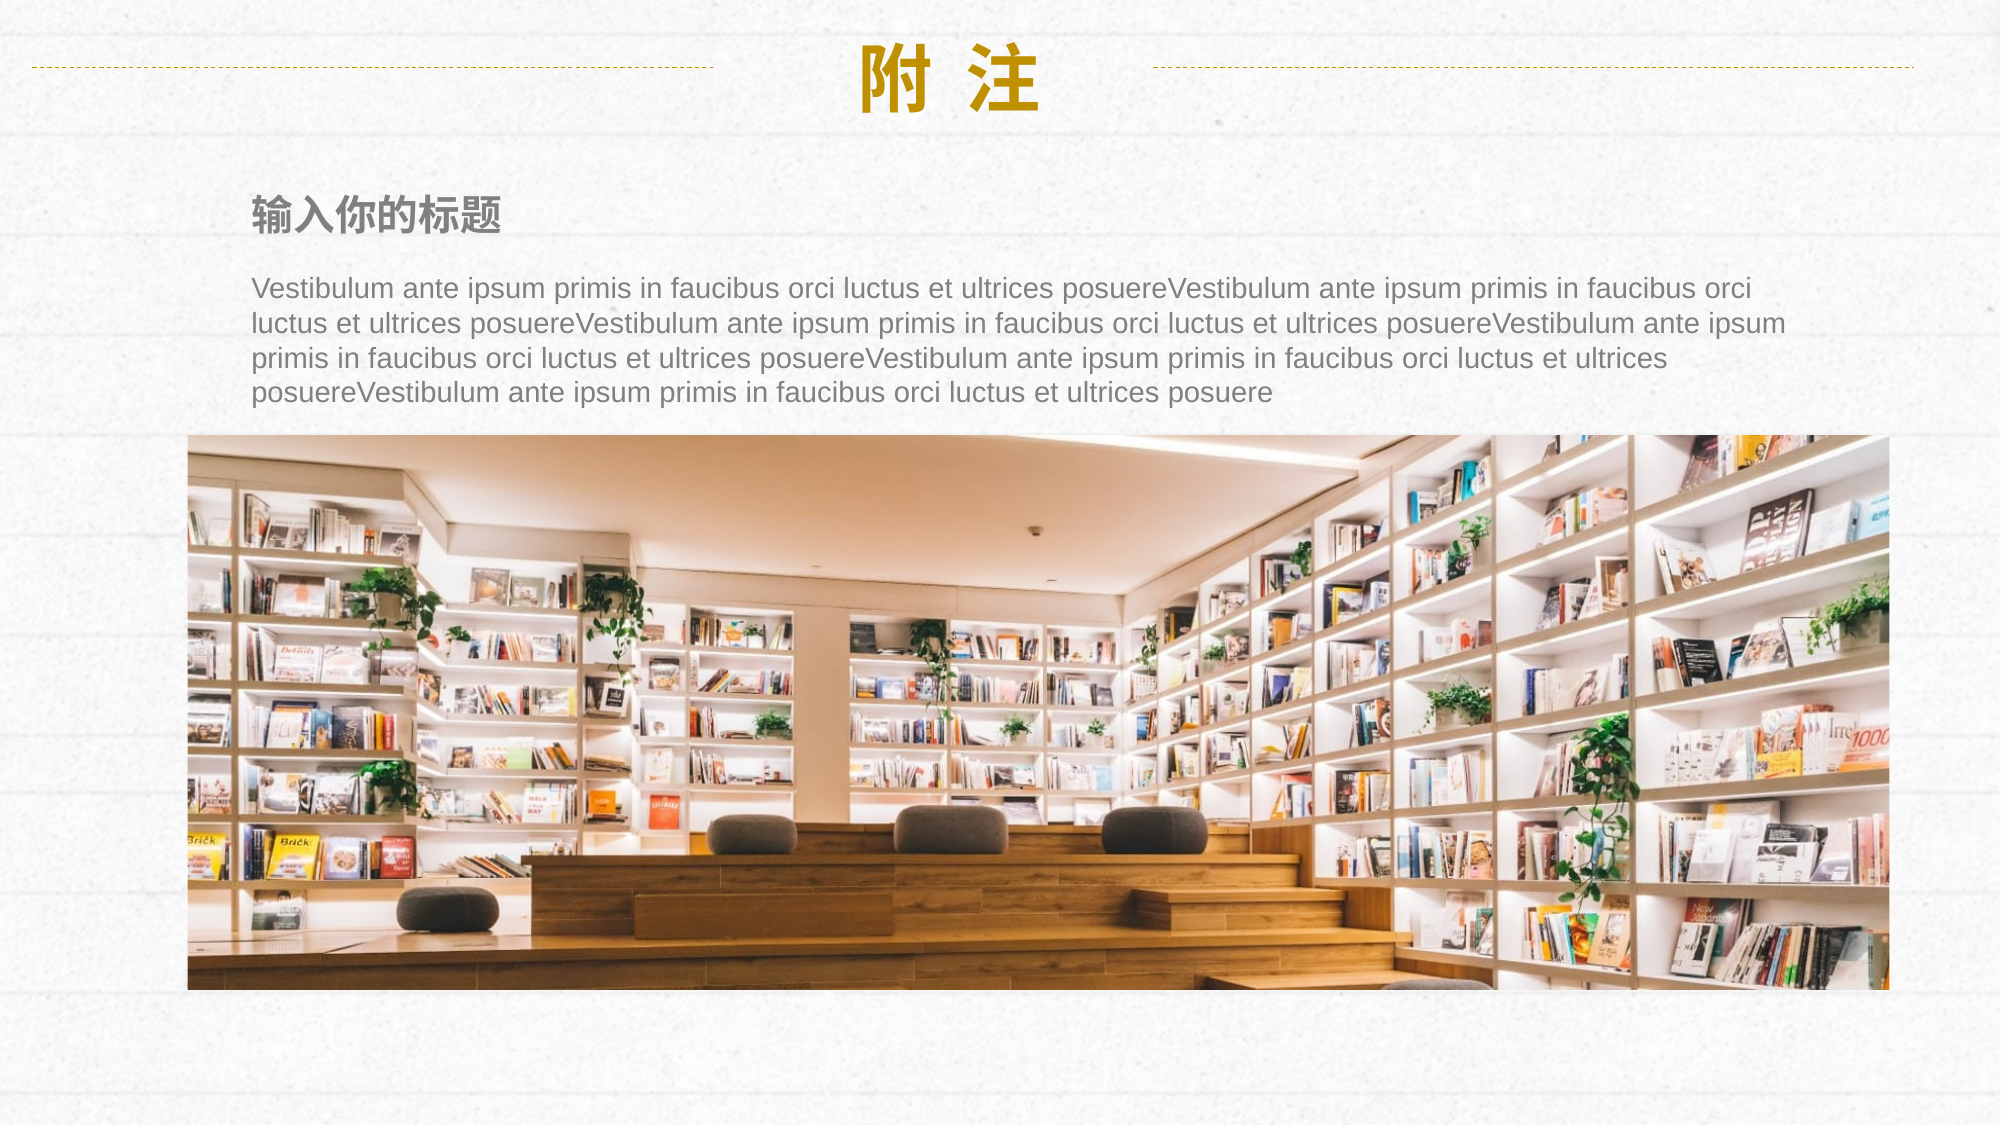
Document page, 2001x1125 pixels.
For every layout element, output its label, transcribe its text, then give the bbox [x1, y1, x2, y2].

text_box Vestibulum ante ipsum primis in faucibus orci luctus et ultrices posuereVestibulum ante ipsum primis in faucibus orci luctus et ultrices posuereVestibulum ante ipsum primis in faucibus orci luctus et ultrices posuereVestibulum ante ipsum primis in faucibus orci luctus et ultrices posuereVestibulum ante ipsum primis in faucibus orci luctus et ultrices posuereVestibulum ante ipsum primis in faucibus orci luctus et ultrices posuere [236, 261, 1841, 435]
text_box 附 注 [762, 24, 1137, 130]
picture [0, 0, 2001, 1125]
text_box 输入你的标题 [236, 181, 534, 246]
